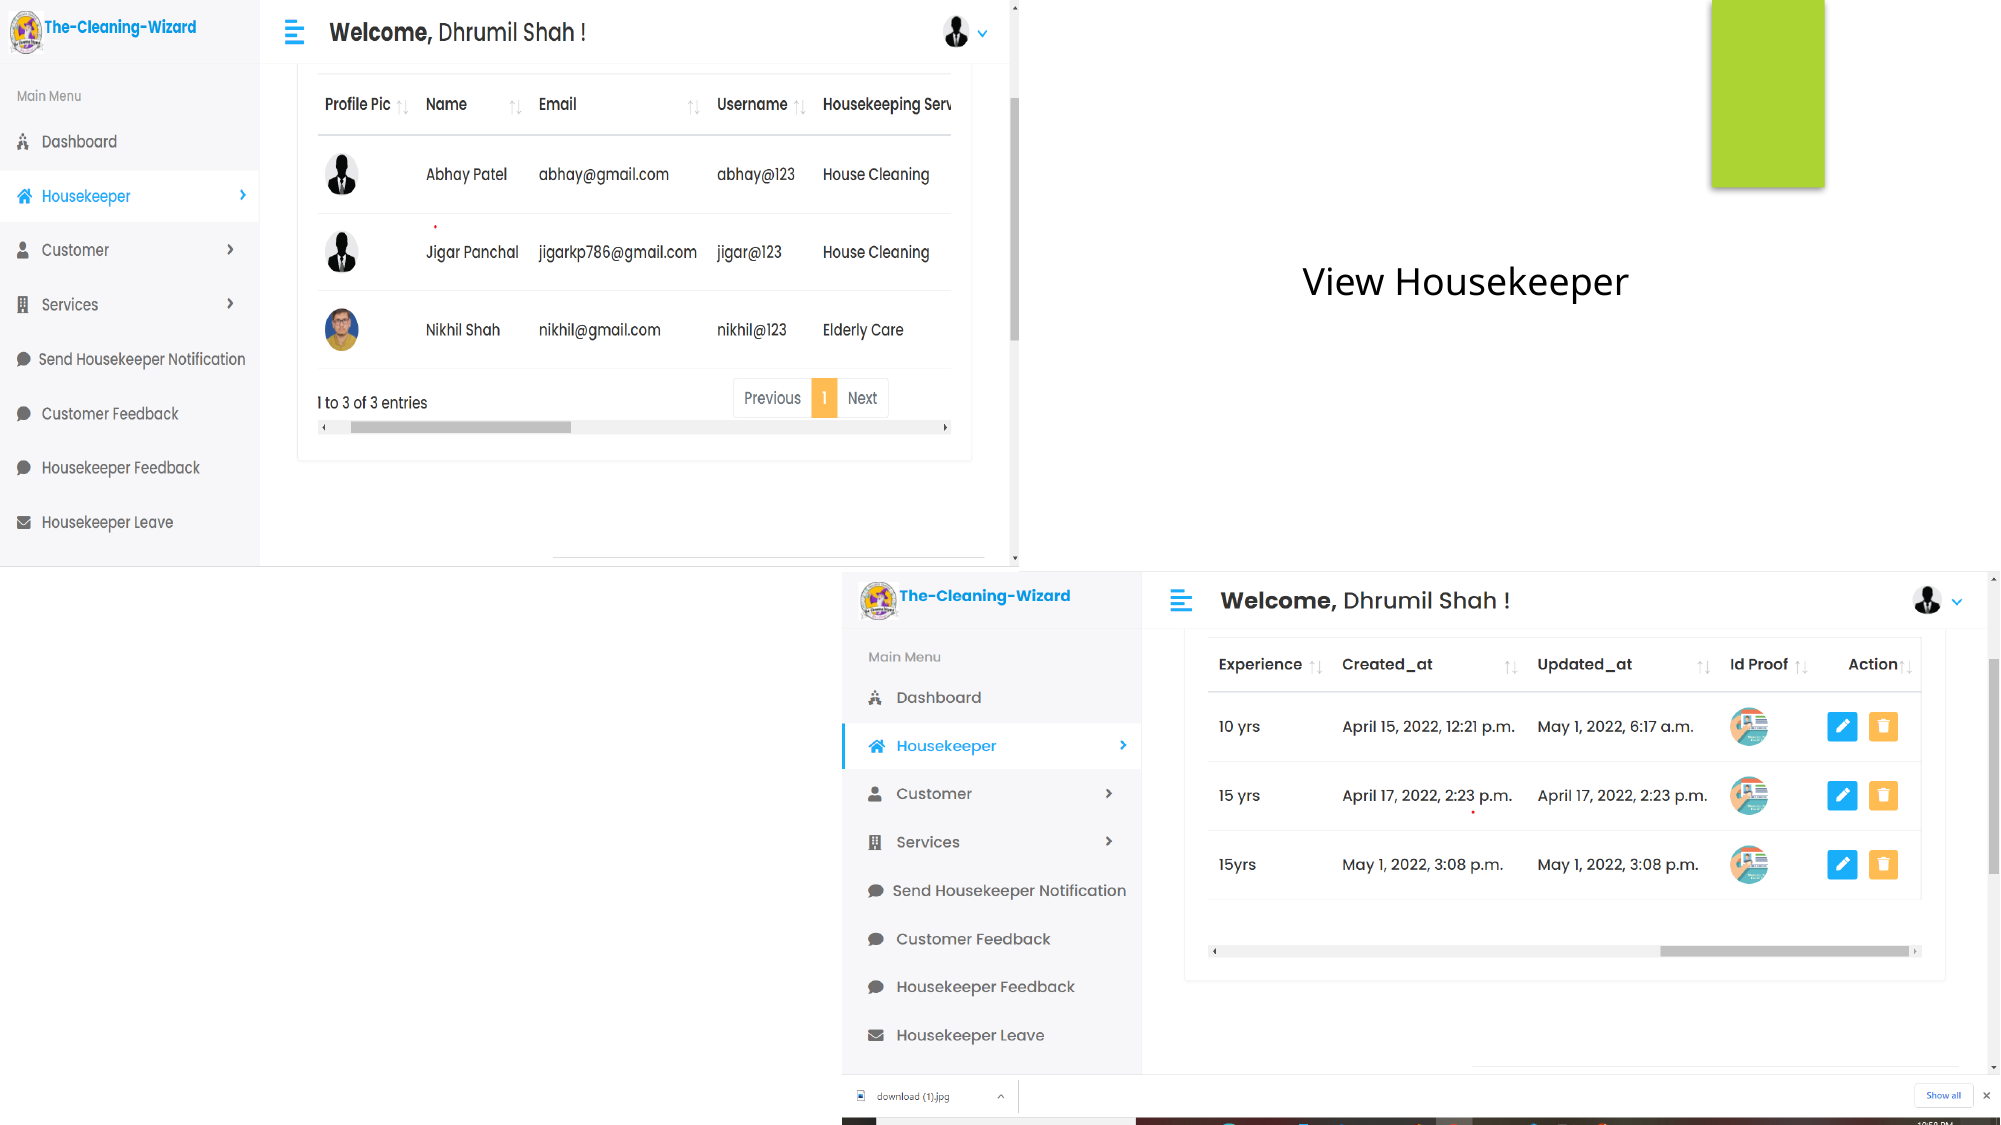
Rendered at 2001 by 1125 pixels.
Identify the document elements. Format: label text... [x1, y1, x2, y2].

picture [0, 0, 2000, 1125]
text_box View Housekeeper [1287, 250, 1645, 311]
